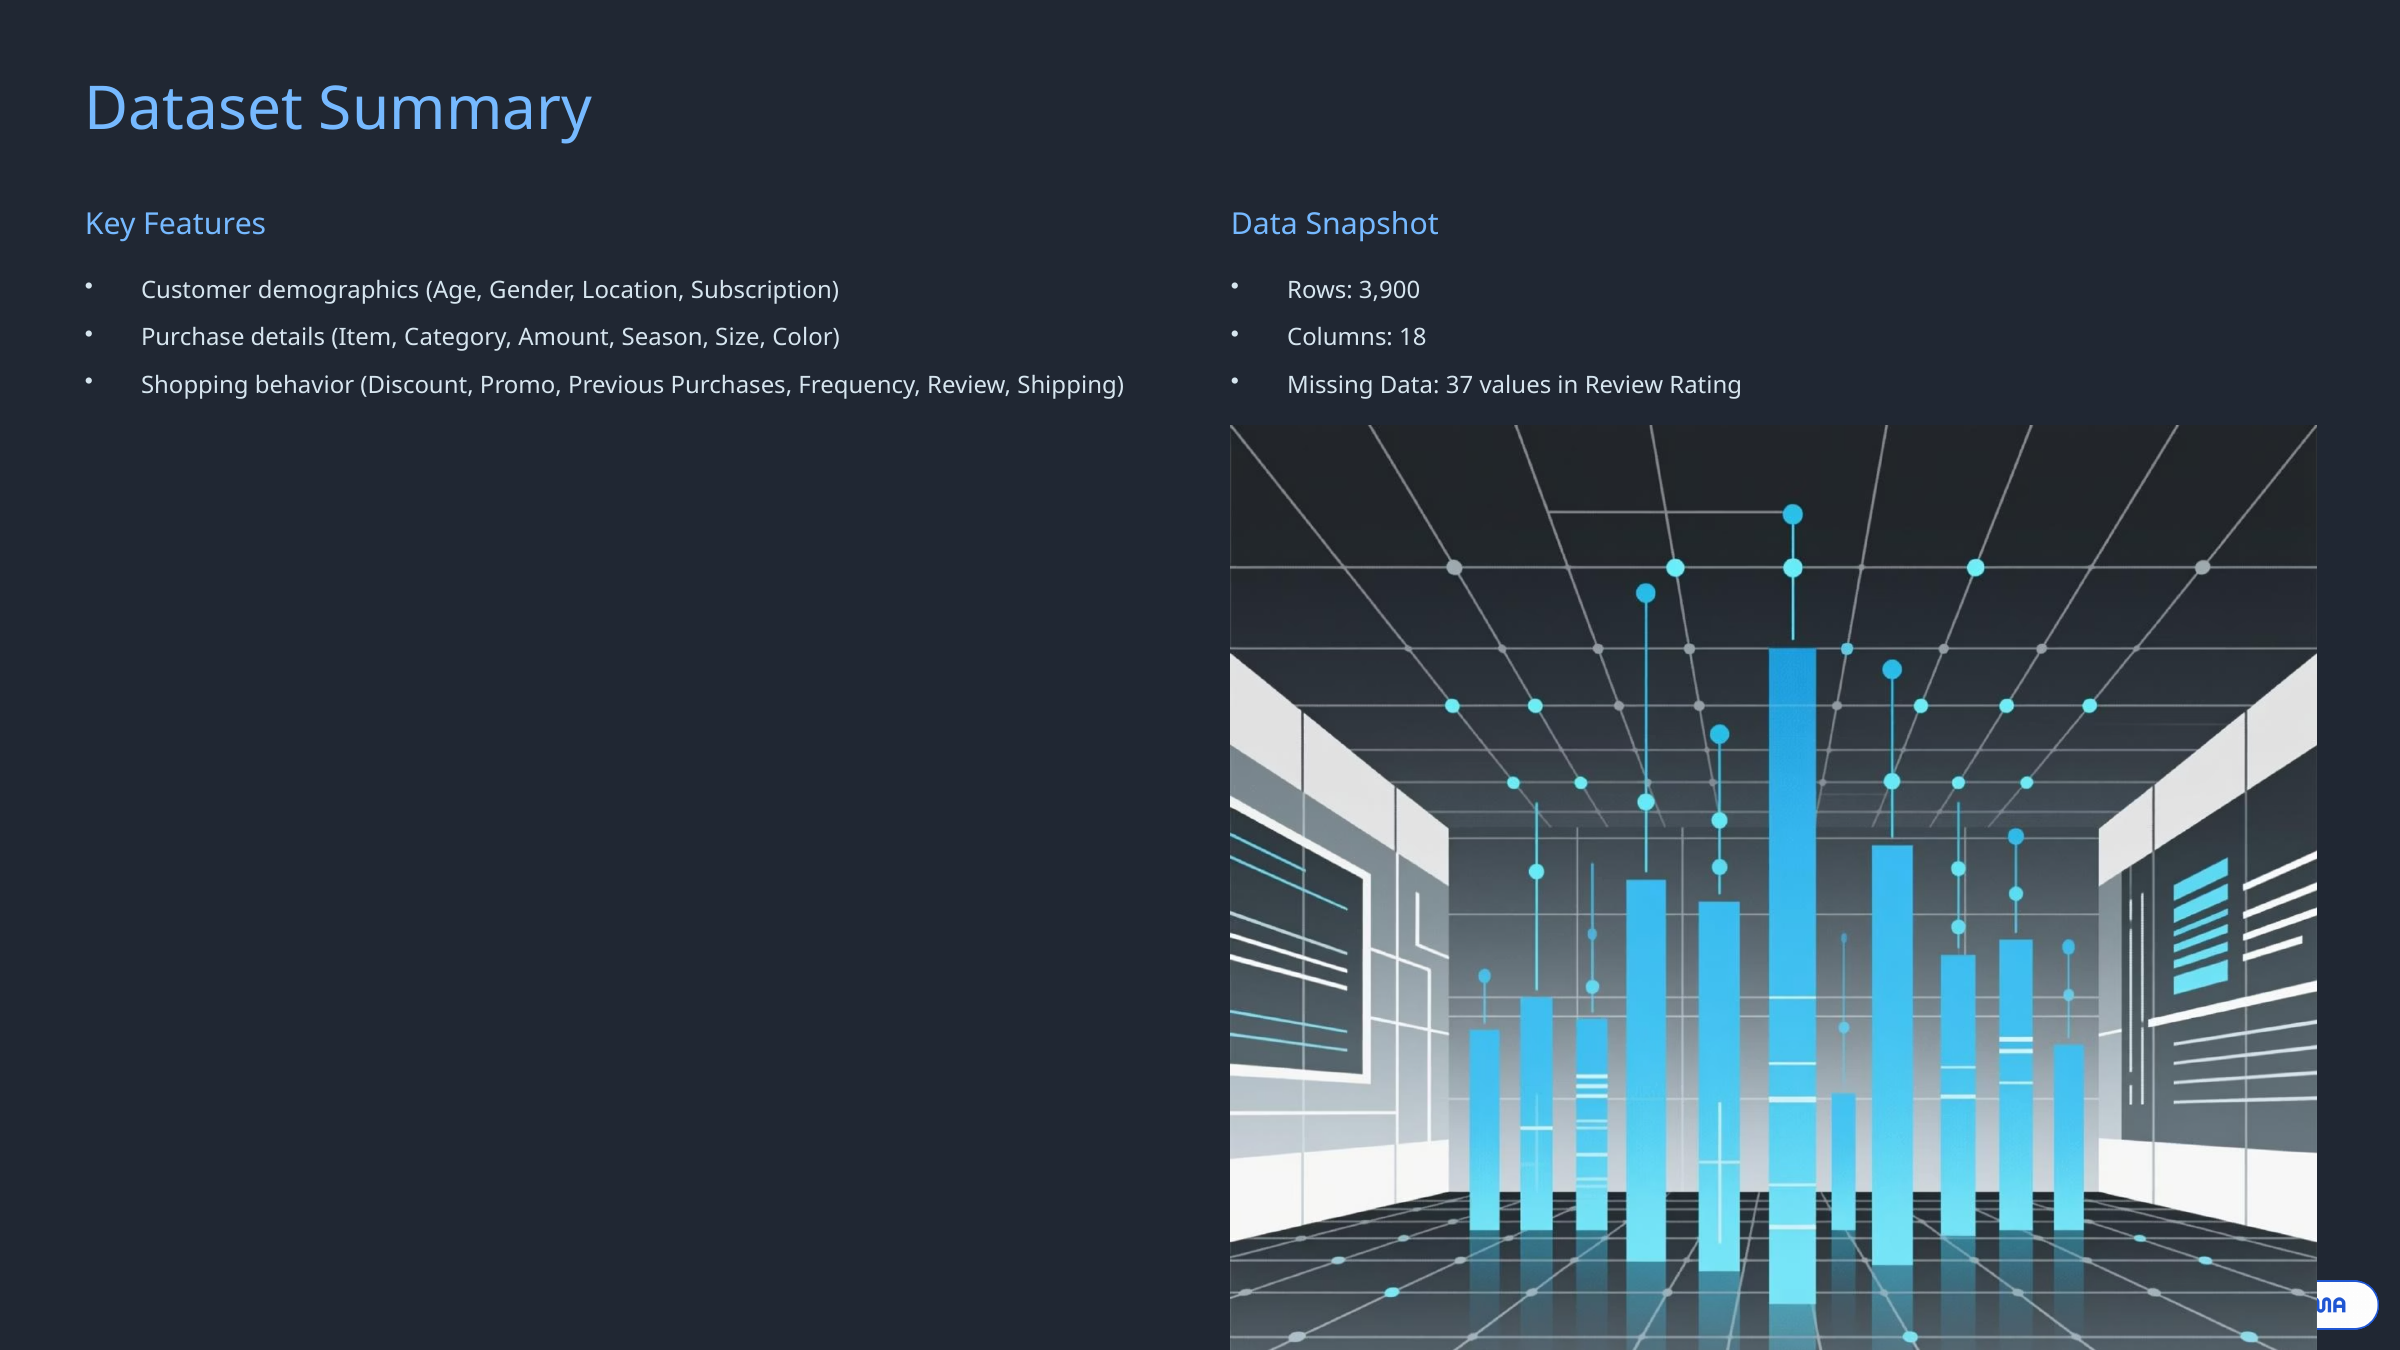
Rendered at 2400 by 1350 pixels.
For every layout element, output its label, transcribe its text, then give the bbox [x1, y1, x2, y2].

text_box Columns: 18 [1230, 312, 2317, 351]
text_box Rows: 3,900 [1230, 264, 2317, 304]
text_box Key Features [84, 202, 388, 241]
text_box Shopping behavior (Discount, Promo, Previous Purchases, Frequency, Review, Shipping) [84, 359, 1171, 399]
text_box Purchase details (Item, Category, Amount, Season, Size, Color) [84, 312, 1171, 351]
text_box Dataset Summary [84, 66, 691, 143]
text_box Data Snapshot [1230, 202, 1534, 241]
picture [1230, 425, 2389, 1350]
text_box Customer demographics (Age, Gender, Location, Subscription) [84, 264, 1171, 304]
text_box Missing Data: 37 values in Review Rating [1230, 359, 2317, 399]
